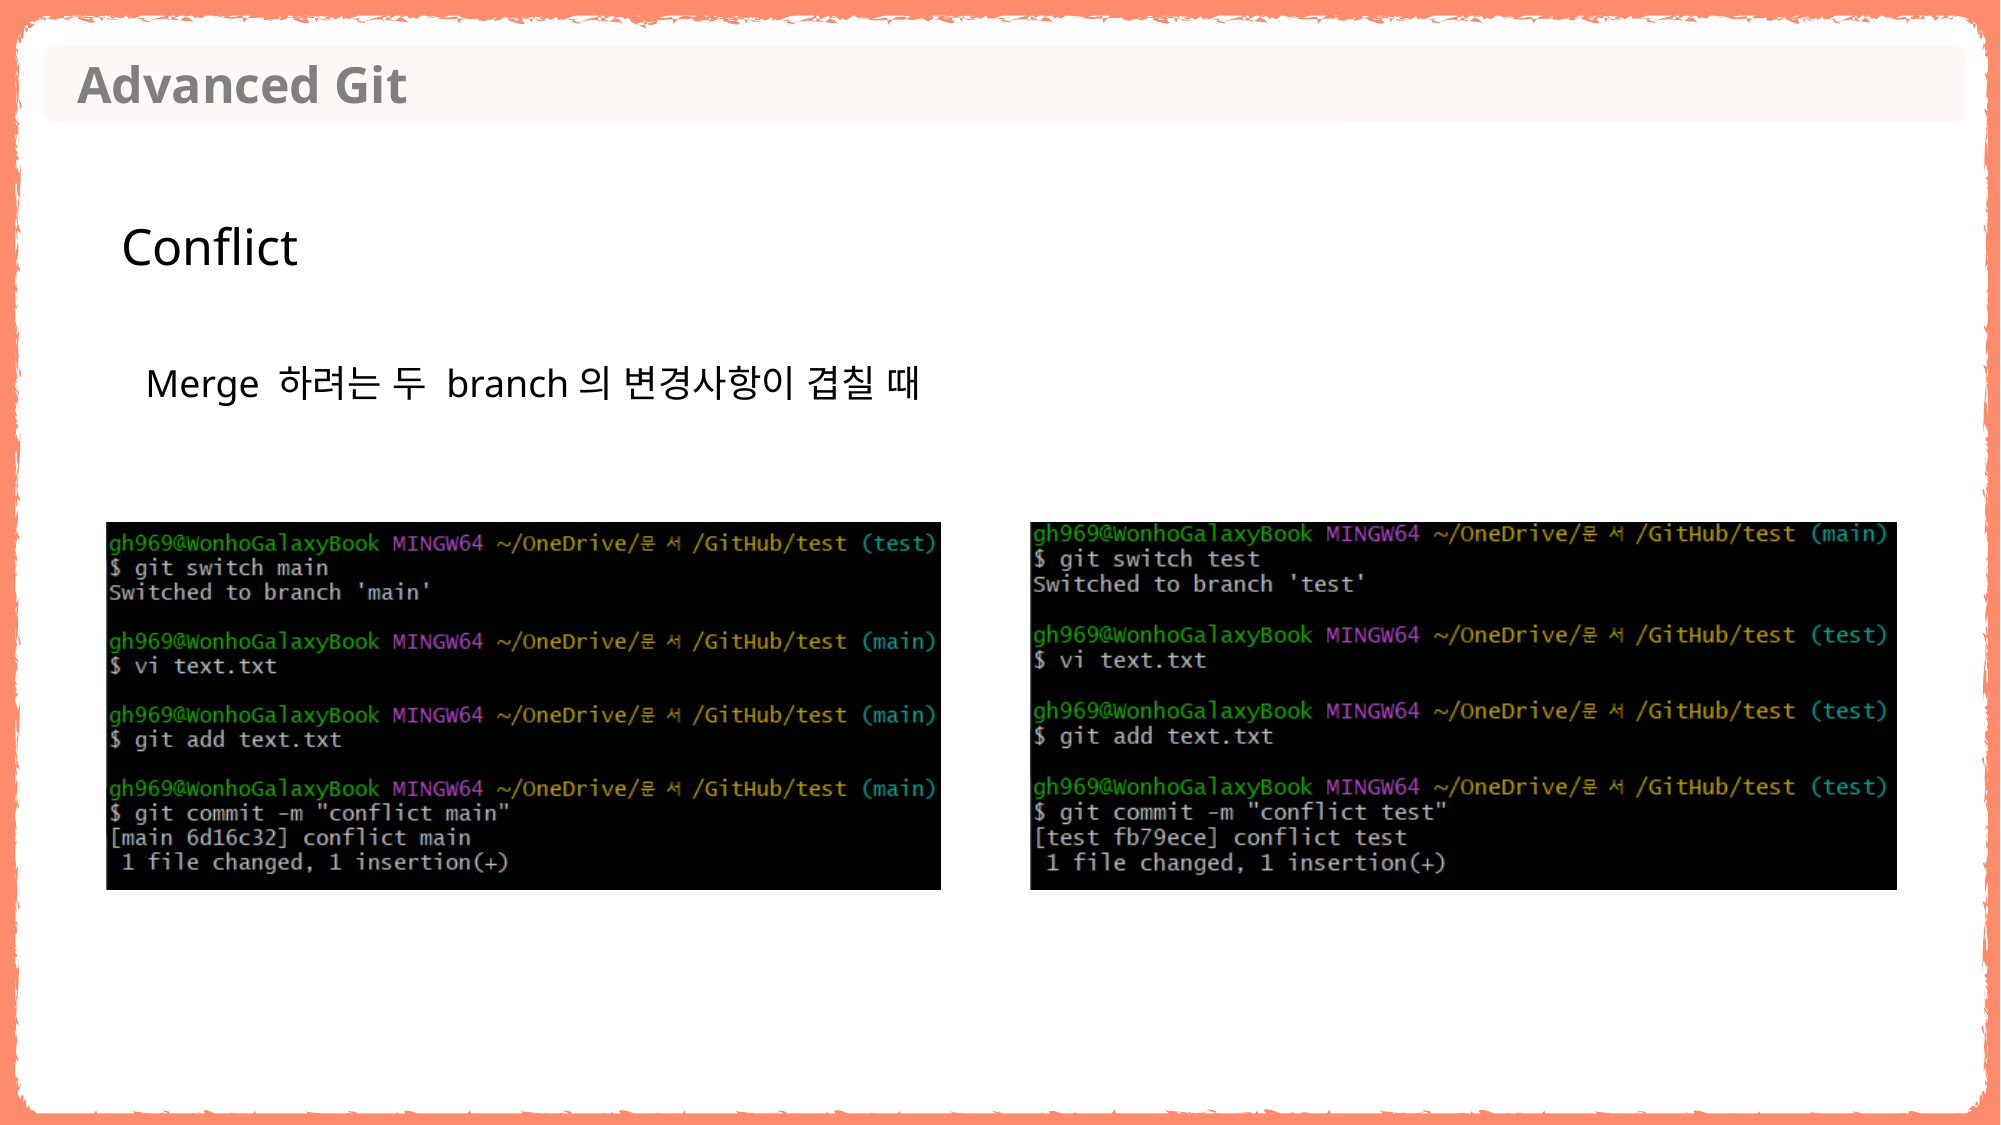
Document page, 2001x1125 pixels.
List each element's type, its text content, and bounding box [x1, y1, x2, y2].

text_box [0, 0, 2000, 1125]
text_box Merge 하려는 두 branch의 변경사항이 겹칠 때 [130, 352, 985, 413]
picture [1030, 522, 1897, 890]
picture [106, 522, 941, 890]
text_box Conflict [106, 207, 1133, 283]
text_box Advanced Git [42, 44, 1967, 124]
